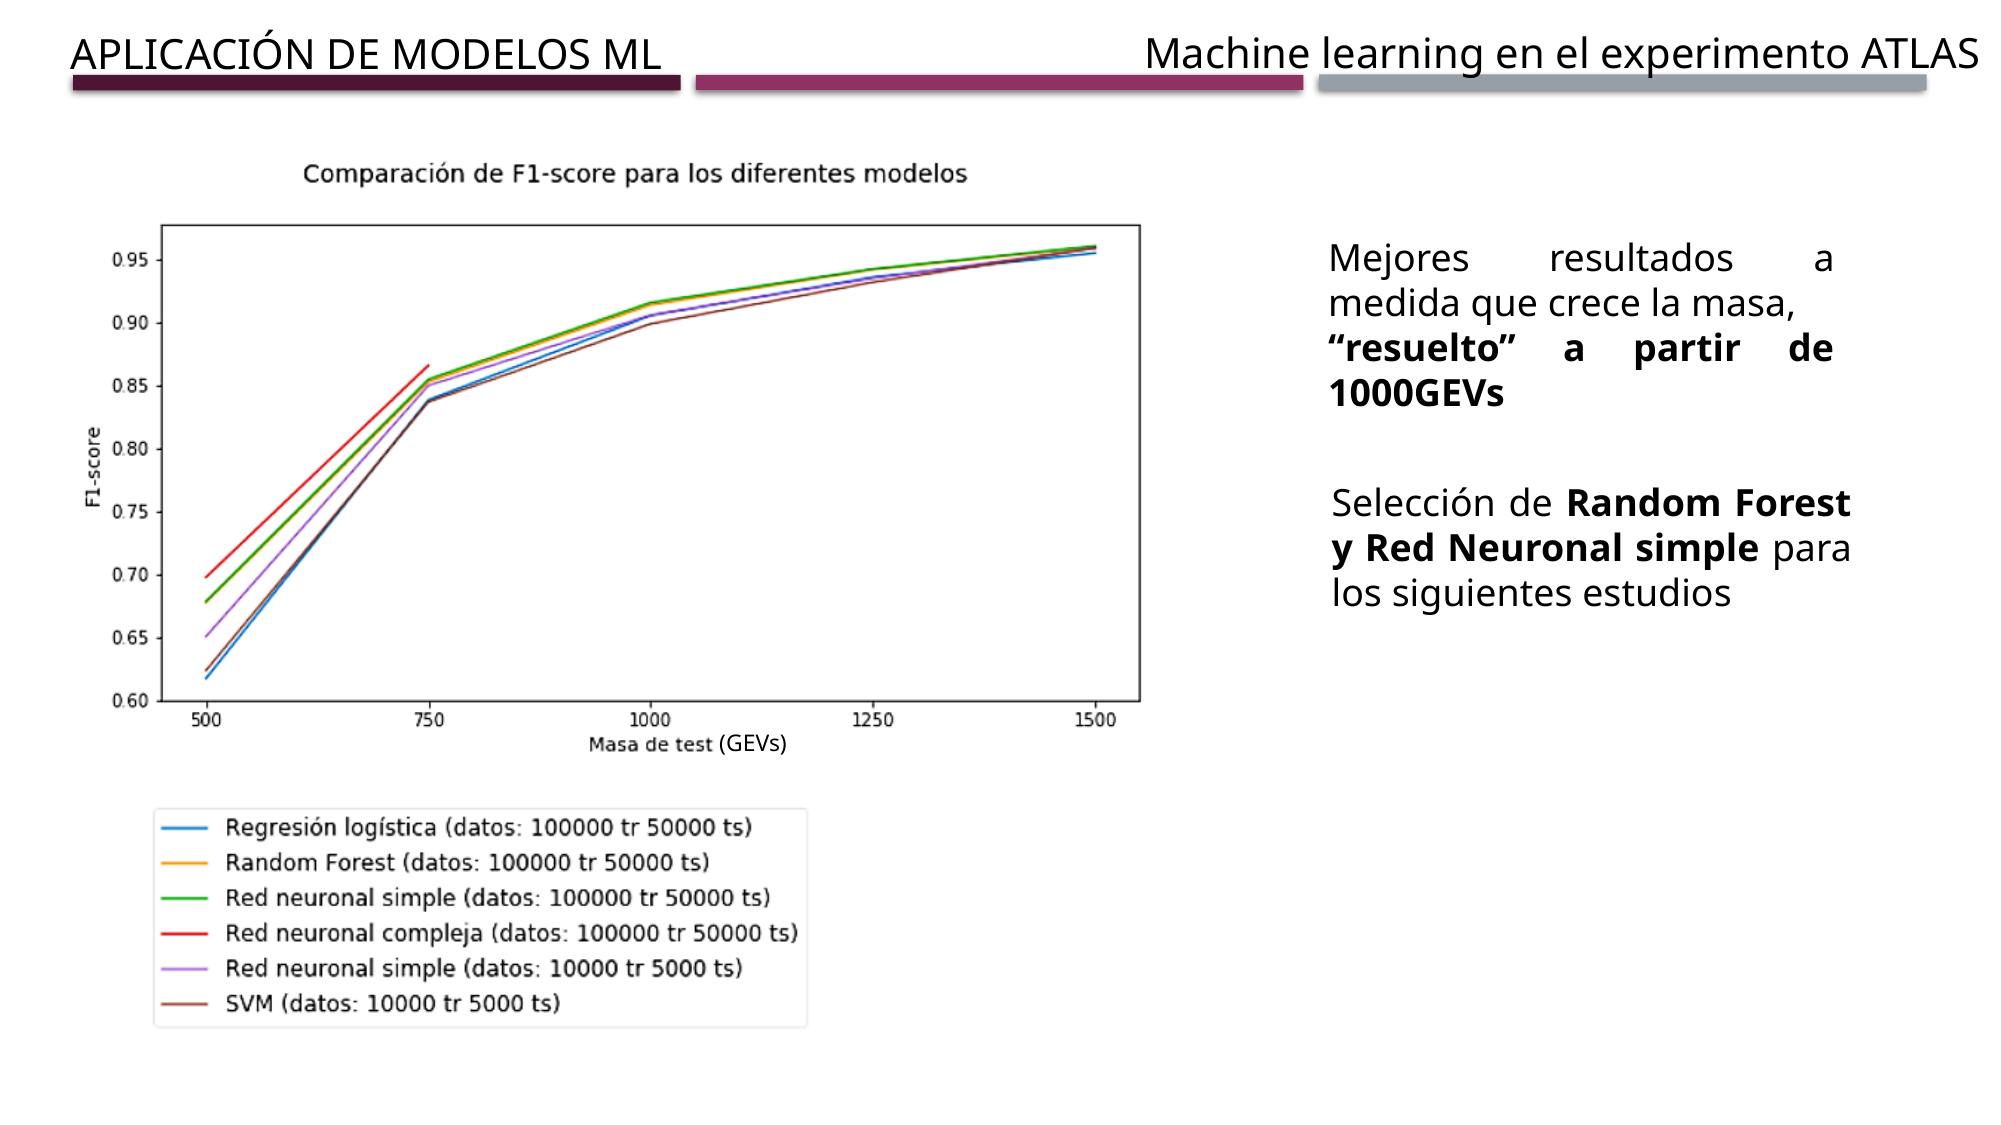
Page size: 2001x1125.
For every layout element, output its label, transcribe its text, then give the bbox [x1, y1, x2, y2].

text_box [1054, 0, 1652, 588]
text_box APLICACIÓN DE MODELOS ML [56, 20, 259, 86]
text_box Mejores resultados a medida que crece la masa, “resuelto” a partir de 1000GEVs [1313, 226, 1850, 422]
picture [137, 801, 818, 1057]
text_box [259, 0, 1054, 154]
text_box Machine learning en el experimento ATLAS [1652, 19, 1996, 85]
text_box Selección de Random Forest y Red Neuronal simple para los siguientes estudios [1316, 471, 1867, 622]
picture [80, 156, 1181, 764]
